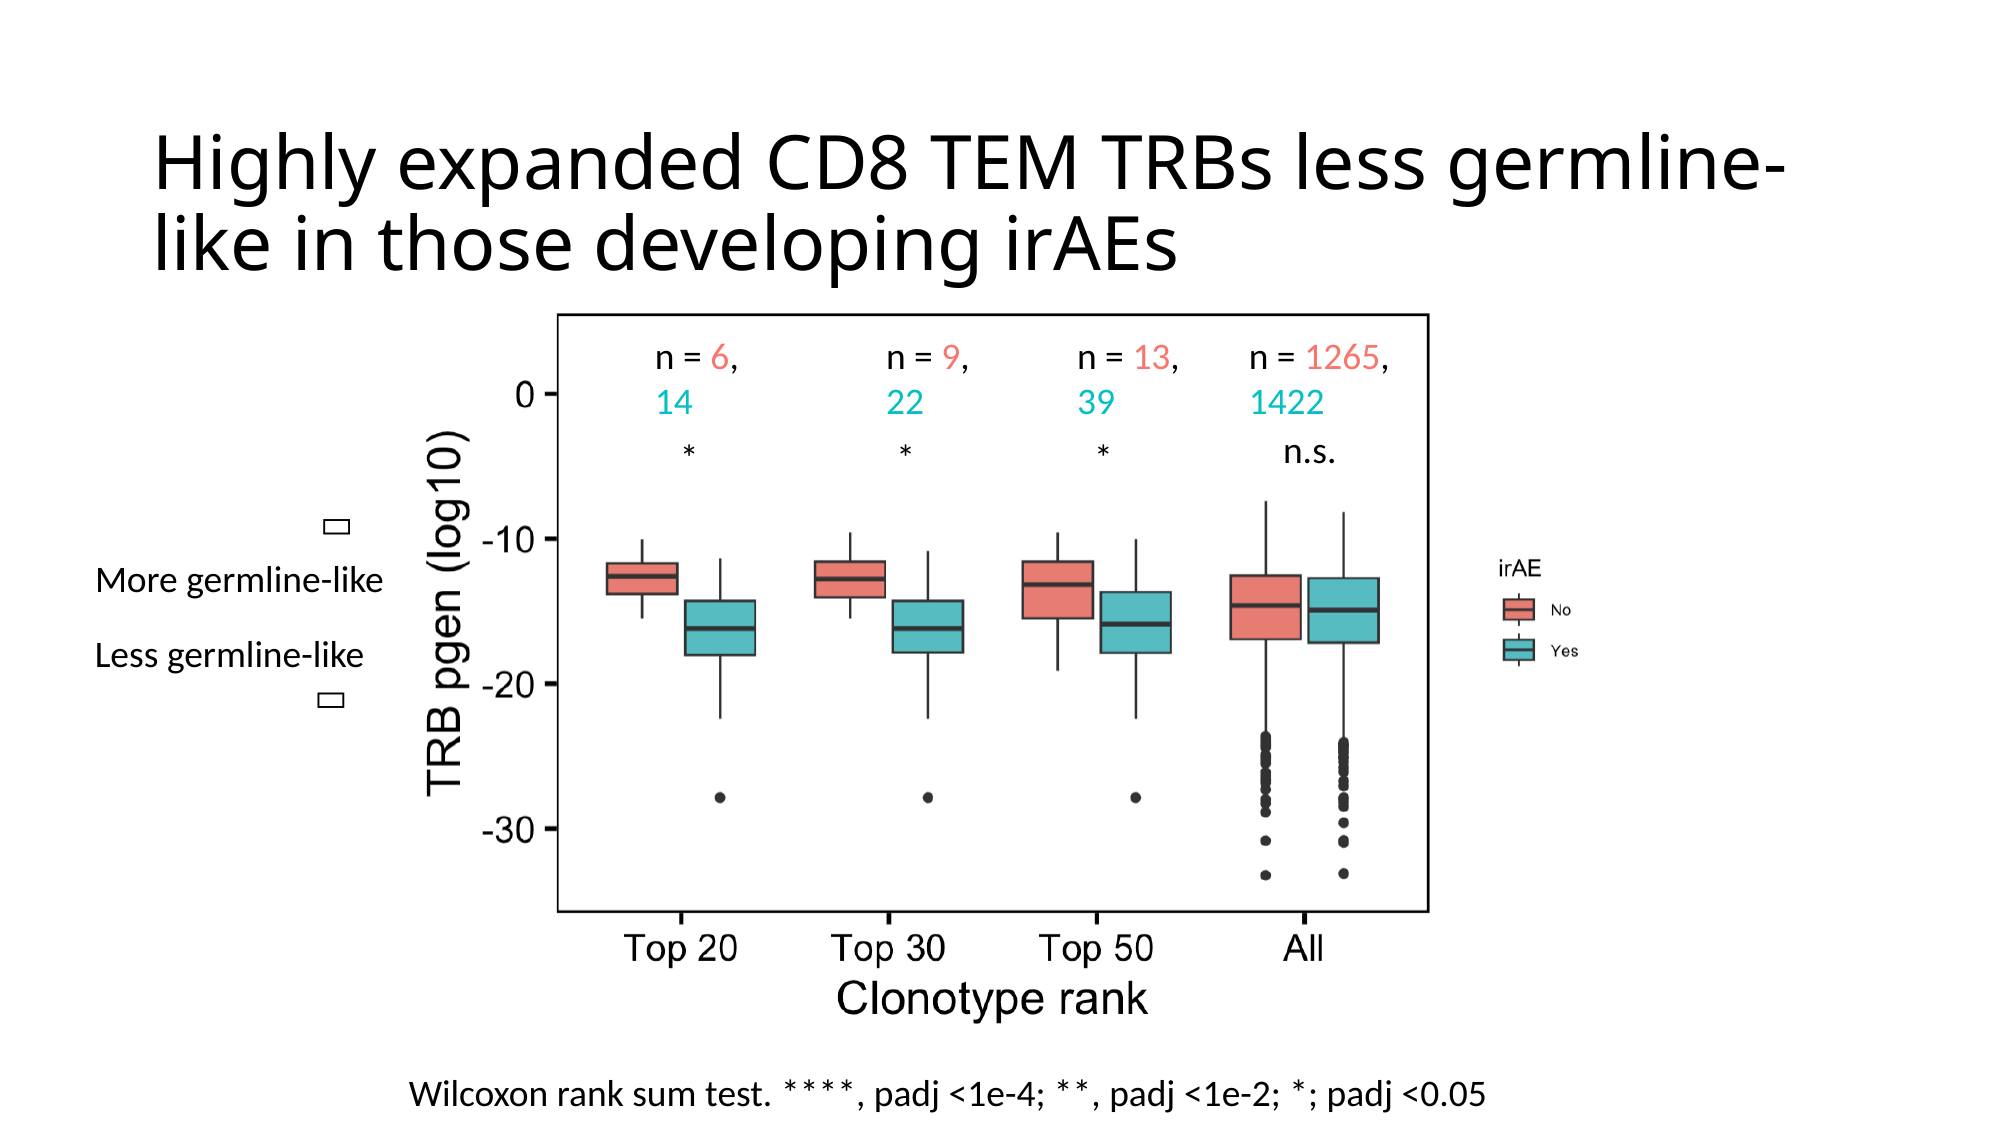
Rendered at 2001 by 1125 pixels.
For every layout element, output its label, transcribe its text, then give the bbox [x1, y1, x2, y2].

text_box  [305, 377, 365, 547]
text_box Less germline-like [80, 622, 380, 683]
text_box  [302, 683, 363, 850]
picture [401, 304, 1608, 1044]
text_box Wilcoxon rank sum test. ****, padj <1e-4; **, padj <1e-2; *; padj <0.05 [394, 1061, 1503, 1122]
title Highly expanded CD8 TEM TRBs less germline-like in those developing irAEs [137, 97, 1863, 315]
text_box More germline-like [80, 547, 399, 608]
